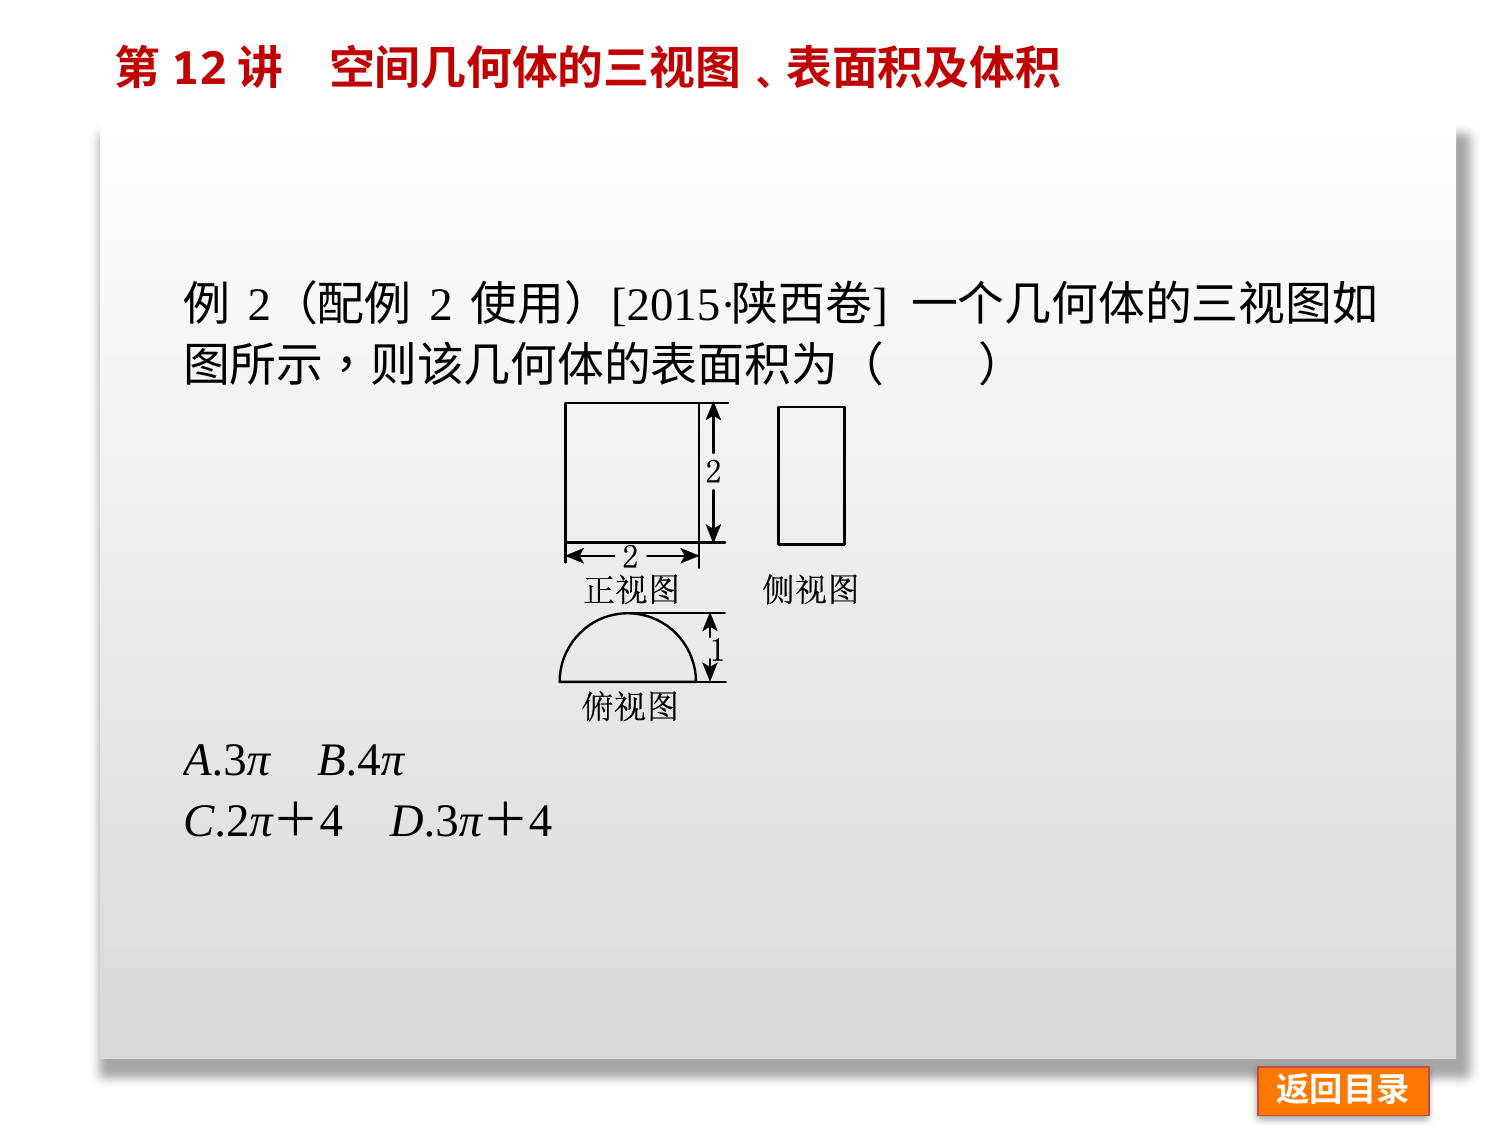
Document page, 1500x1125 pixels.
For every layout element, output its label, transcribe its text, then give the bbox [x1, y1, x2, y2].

text_box [112, 148, 1412, 1035]
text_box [182, 272, 1380, 911]
text_box 返回目录 [1257, 1066, 1430, 1116]
text_box 第12讲 空间几何体的三视图﹑表面积及体积 [100, 27, 1199, 106]
